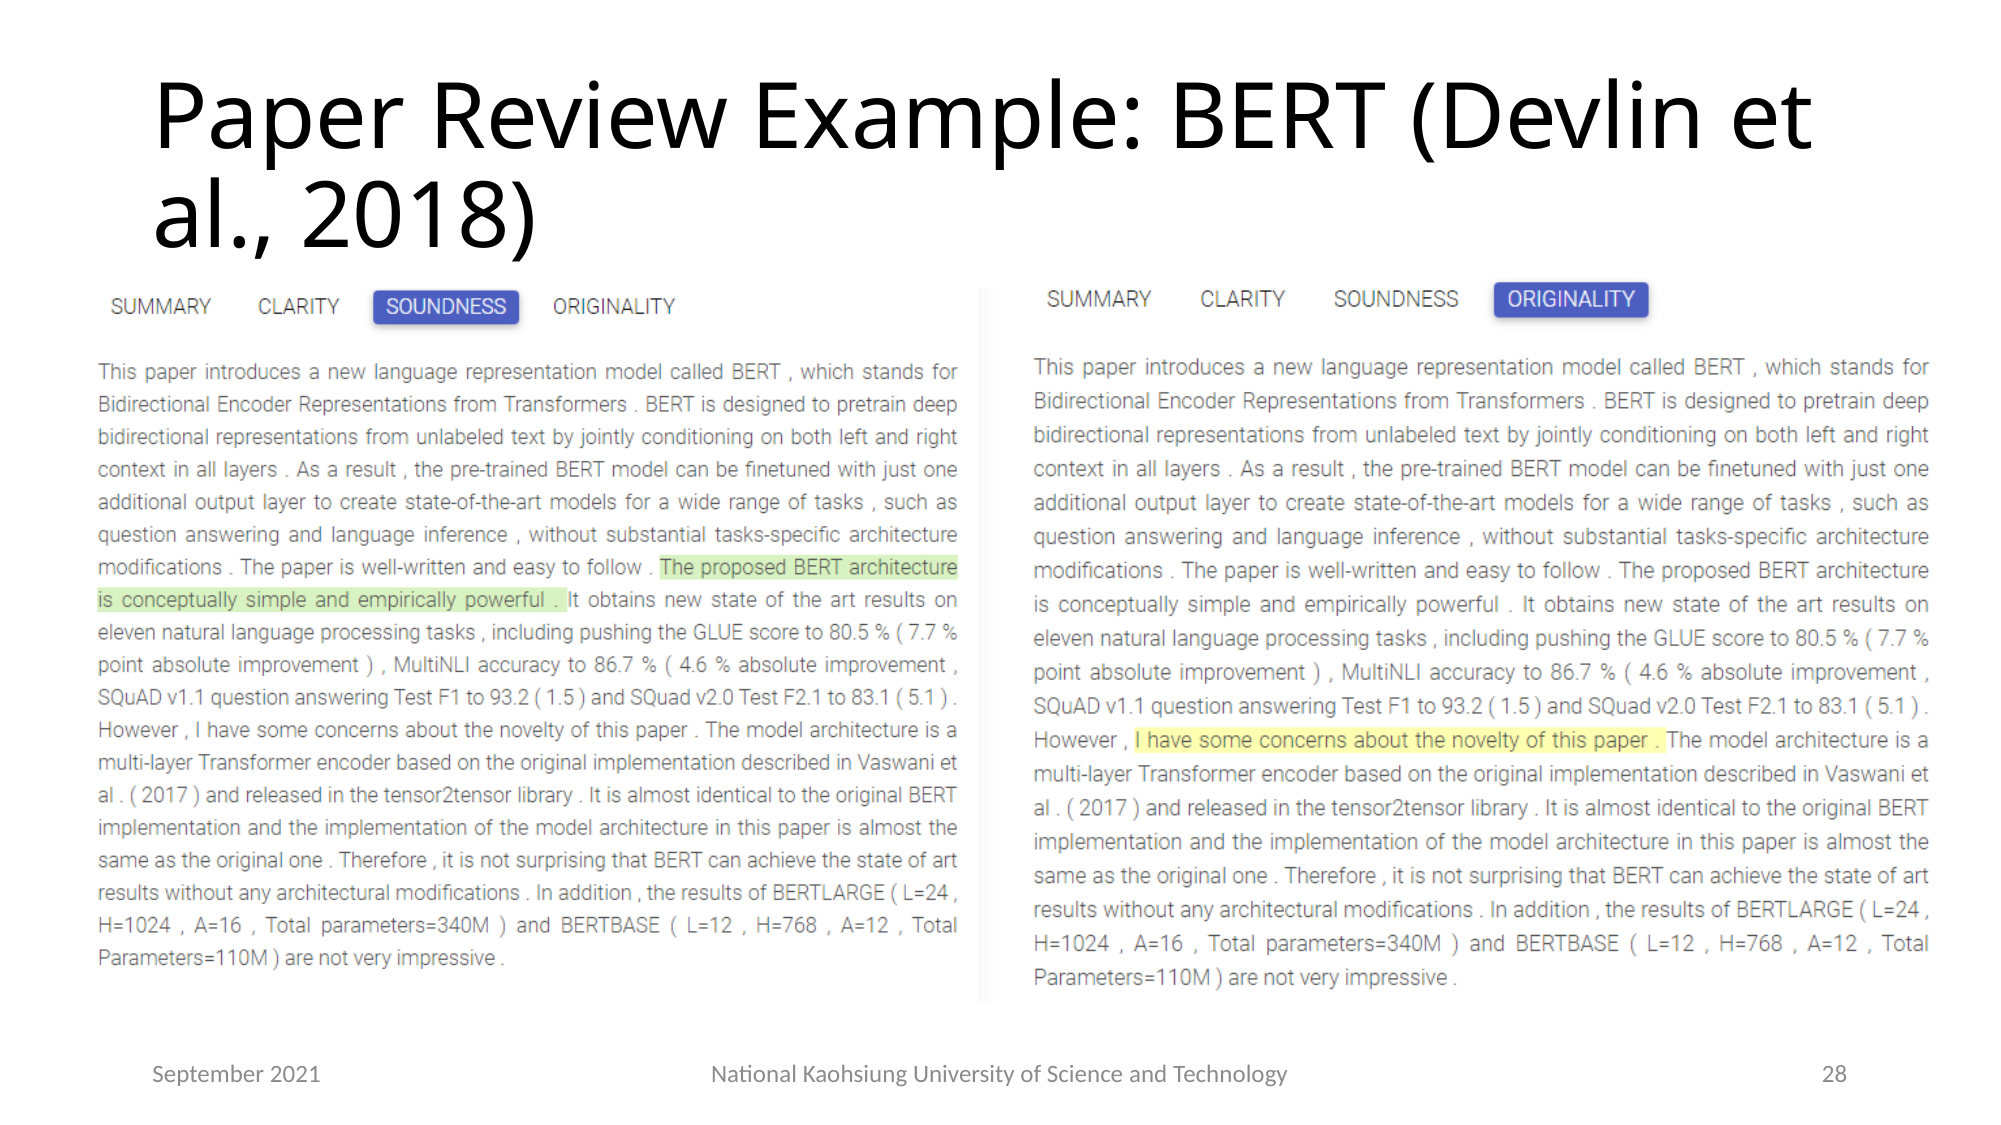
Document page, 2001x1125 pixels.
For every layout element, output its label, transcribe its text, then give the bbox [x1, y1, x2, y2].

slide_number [137, 1042, 588, 1103]
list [83, 288, 999, 1003]
title Paper Review Example: BERT (Devlin et al., 2018) [137, 59, 1863, 278]
slide_number 28 [1412, 1042, 1863, 1103]
footer National Kaohsiung University of Science and Technology [662, 1042, 1338, 1103]
picture [999, 277, 1950, 1015]
